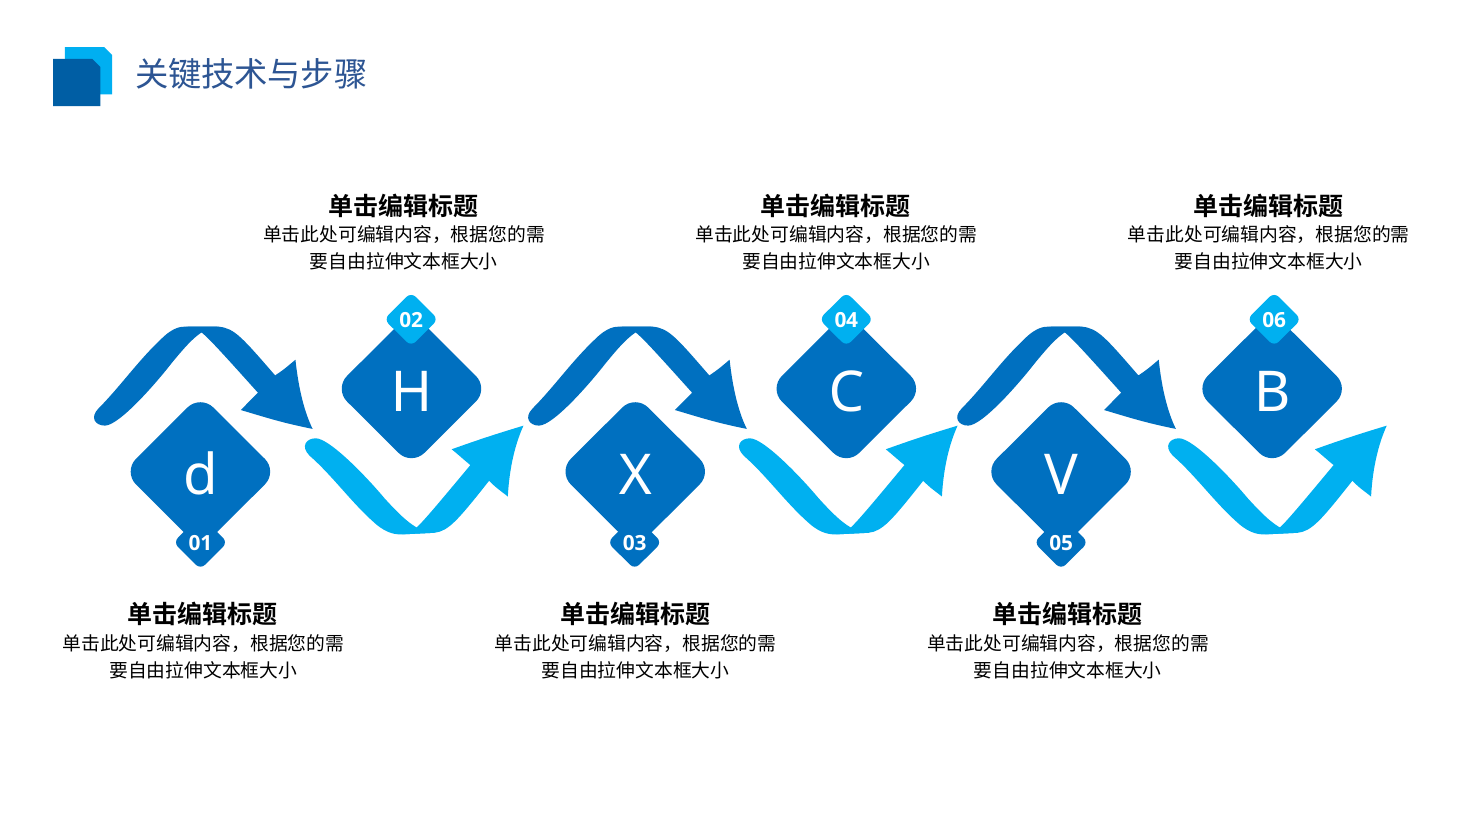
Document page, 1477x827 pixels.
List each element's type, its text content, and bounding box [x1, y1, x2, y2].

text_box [694, 183, 978, 274]
text_box [62, 45, 115, 97]
text_box H [339, 329, 484, 424]
text_box 02 [384, 292, 438, 346]
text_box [1163, 425, 1387, 535]
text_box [261, 183, 546, 274]
text_box 03 [608, 515, 662, 569]
text_box X [563, 437, 708, 532]
text_box V [989, 437, 1133, 532]
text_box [493, 592, 778, 682]
text_box B [1200, 328, 1344, 424]
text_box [925, 592, 1210, 682]
text_box 06 [1247, 292, 1301, 346]
text_box 01 [173, 515, 227, 569]
text_box d [128, 437, 273, 532]
text_box 05 [1034, 515, 1088, 569]
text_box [89, 326, 313, 430]
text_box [952, 326, 1177, 430]
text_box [734, 425, 958, 535]
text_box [1126, 183, 1410, 274]
text_box 04 [819, 292, 873, 346]
text_box 关键技术与步骤 [124, 47, 408, 99]
text_box C [774, 329, 919, 424]
text_box [50, 56, 103, 109]
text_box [61, 592, 345, 682]
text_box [299, 425, 524, 535]
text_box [523, 326, 748, 430]
